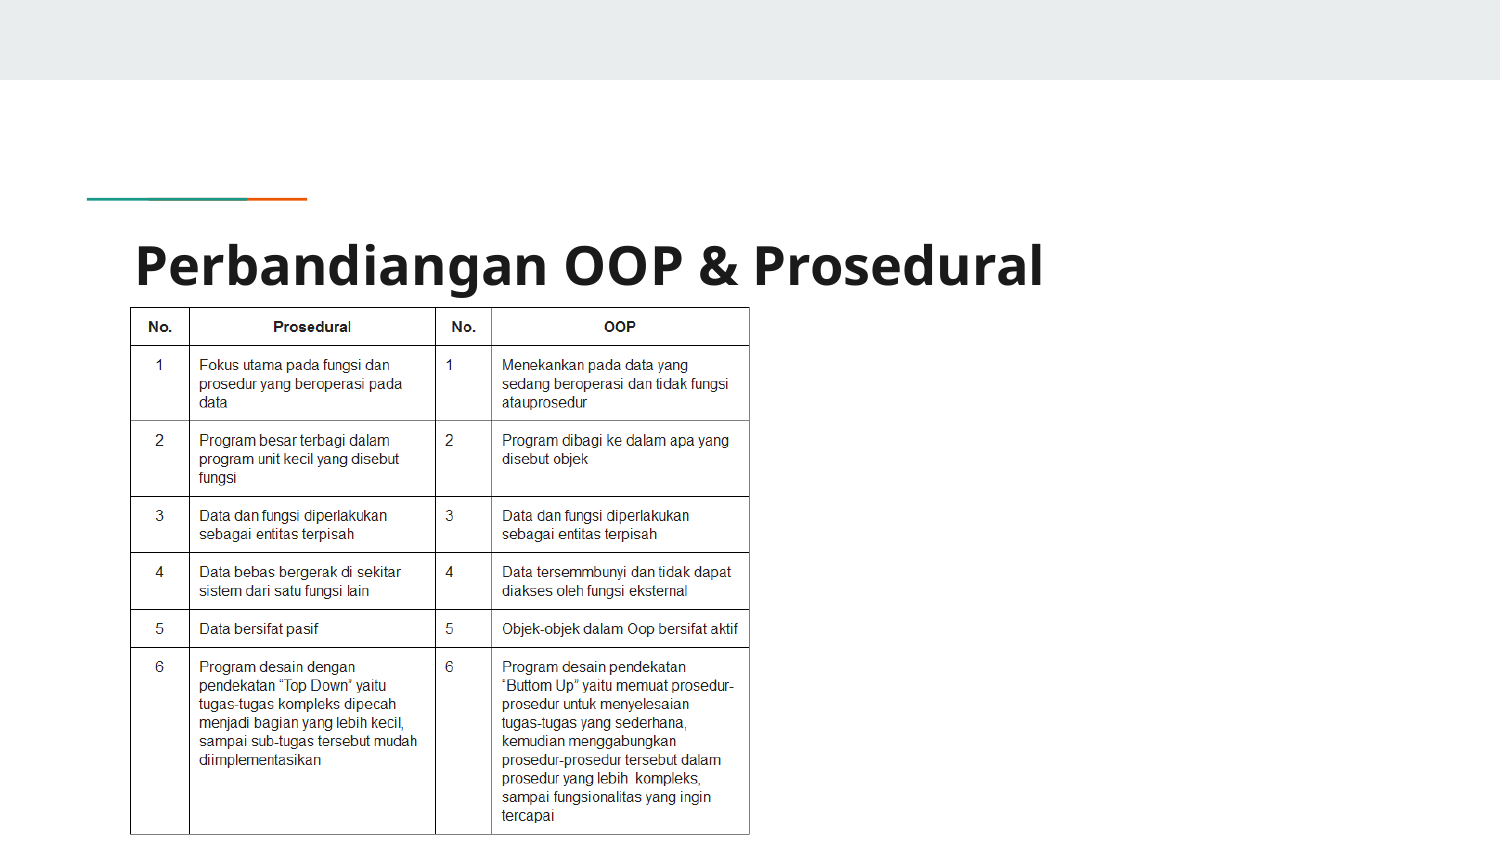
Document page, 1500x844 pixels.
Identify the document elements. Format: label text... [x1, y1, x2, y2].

title Perbandiangan OOP & Prosedural [119, 216, 1381, 305]
picture [130, 303, 751, 835]
